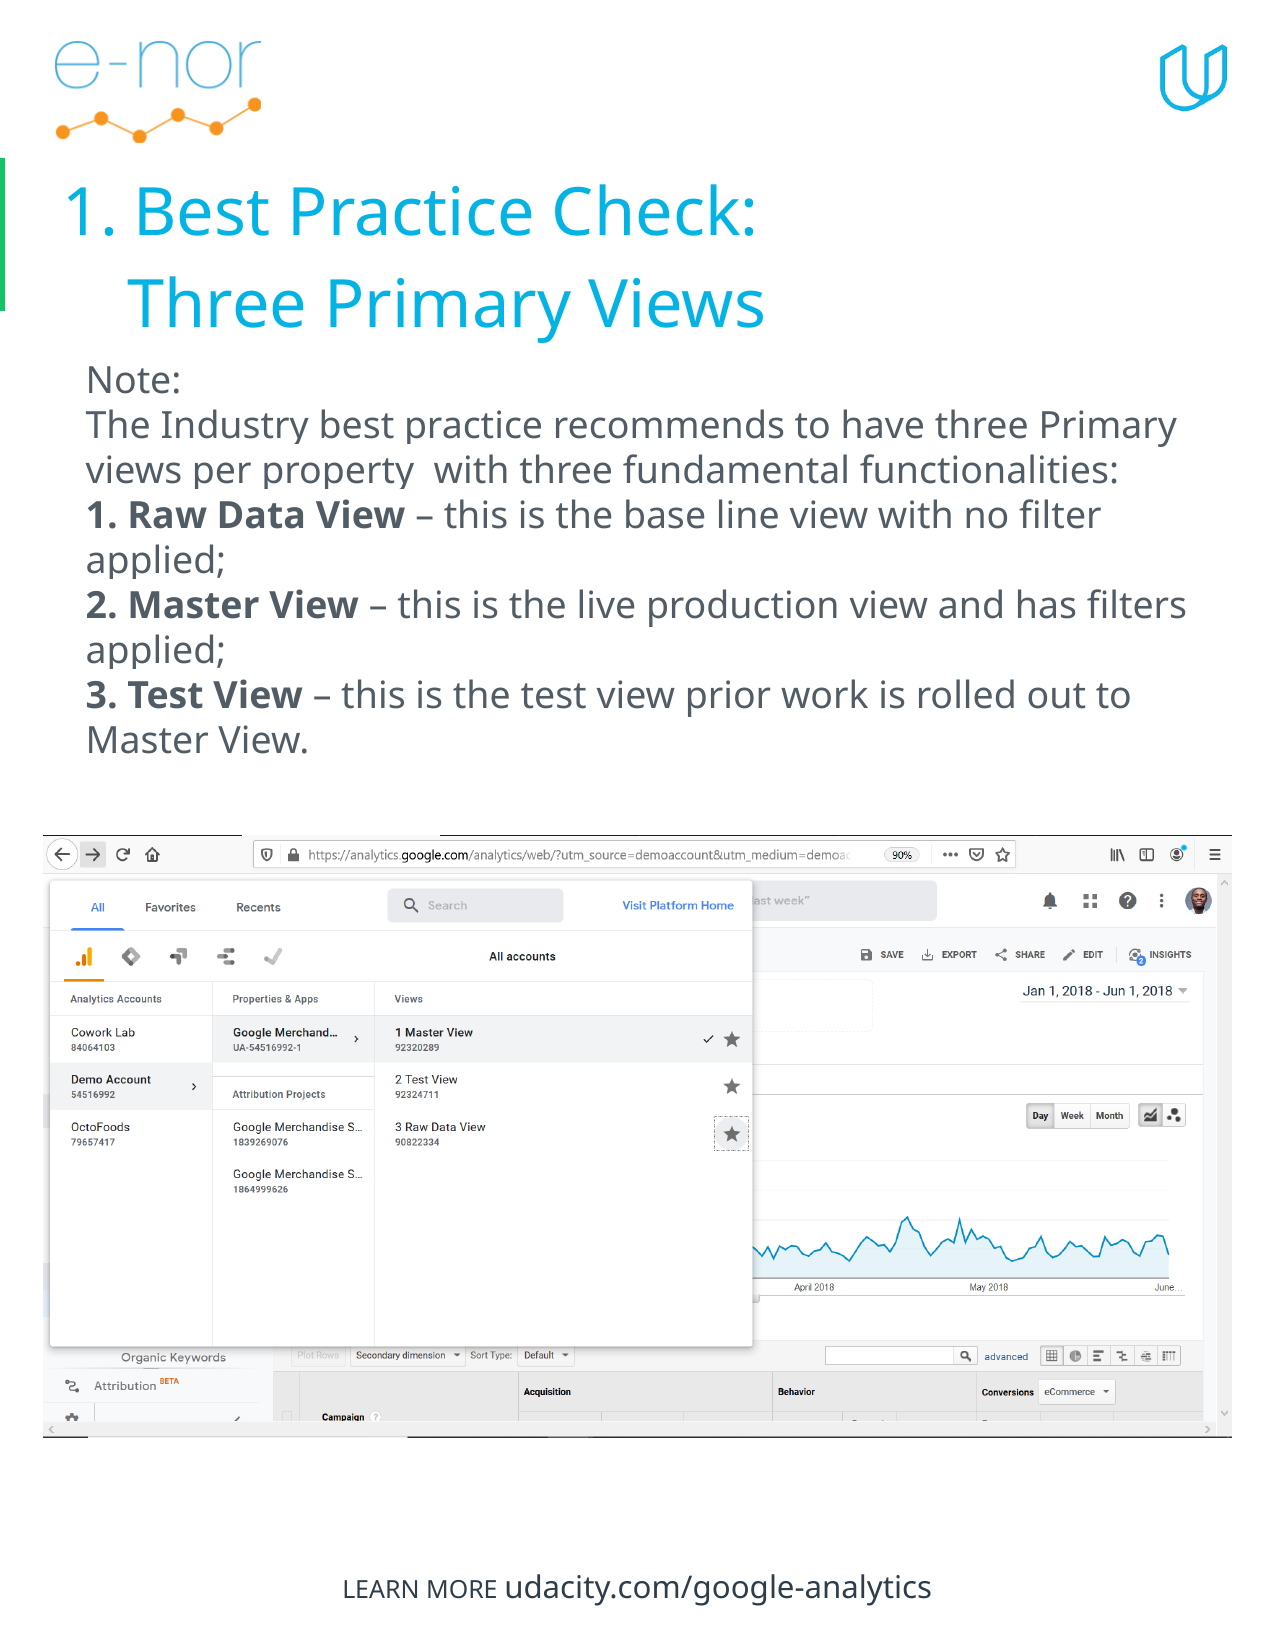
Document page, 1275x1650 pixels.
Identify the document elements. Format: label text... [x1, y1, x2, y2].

picture [0, 0, 1275, 1650]
text_box Note: The Industry best practice recommends to have three Primary views per property with three fundamental functionalities: 1. Raw Data View – this is the base line view with no filter applied; 2. Master View – this is the live production view and has filters applied; 3. Test View – this is the test view prior work is rolled out to Master View. [70, 340, 1254, 1498]
title Best Practice Check: Three Primary Views [43, 157, 1232, 341]
